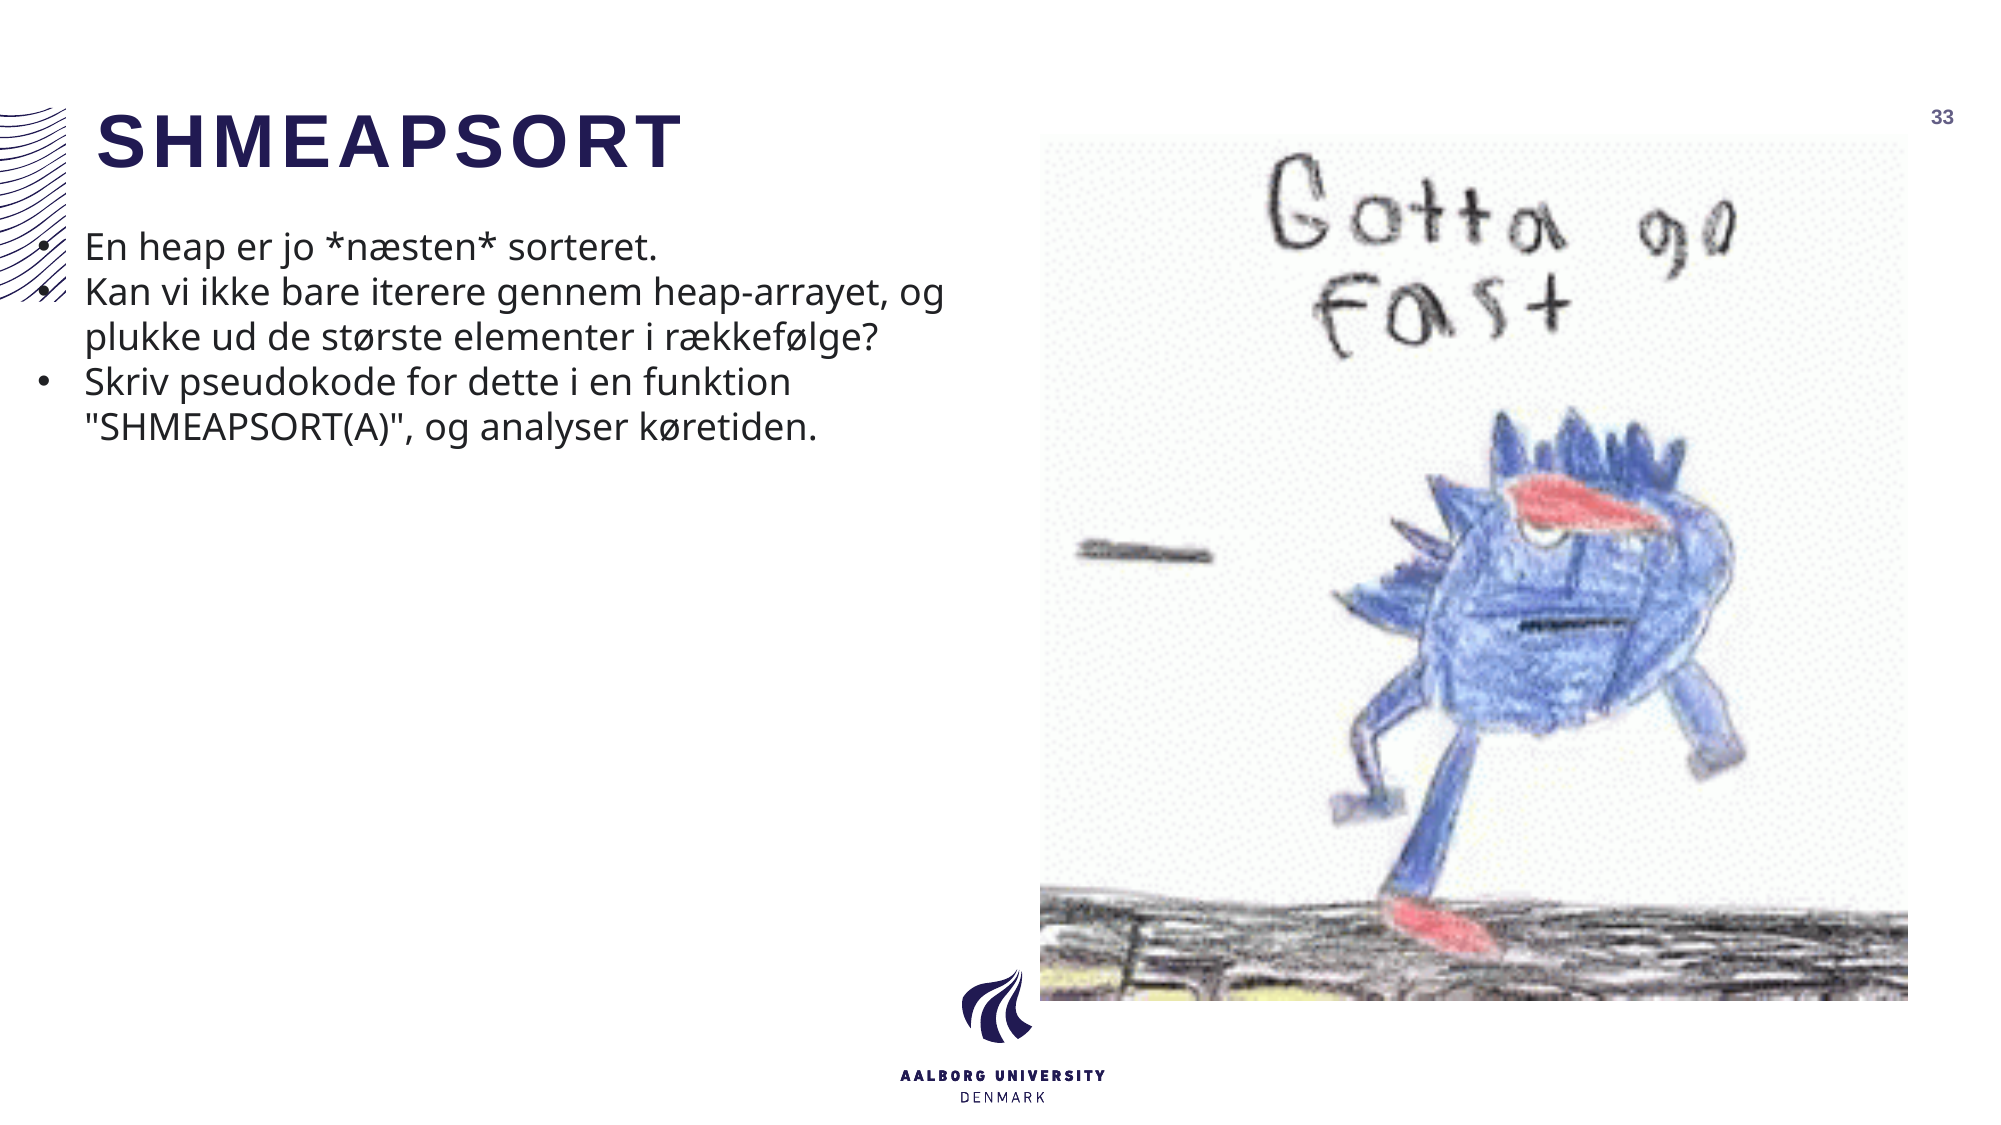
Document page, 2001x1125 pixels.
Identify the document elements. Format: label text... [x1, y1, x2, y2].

title SHMEAPSORT [96, 60, 935, 215]
text_box En heap er jo *næsten* sorteret. Kan vi ikke bare iterere gennem heap-arrayet, og plukke ud de største elementer i rækkefølge? Skriv pseudokode for dette i en funktion "SHMEAPSORT(A)", og analyser køretiden. [22, 215, 1024, 456]
slide_number 33 [1860, 97, 1954, 135]
picture [1040, 134, 1908, 1001]
